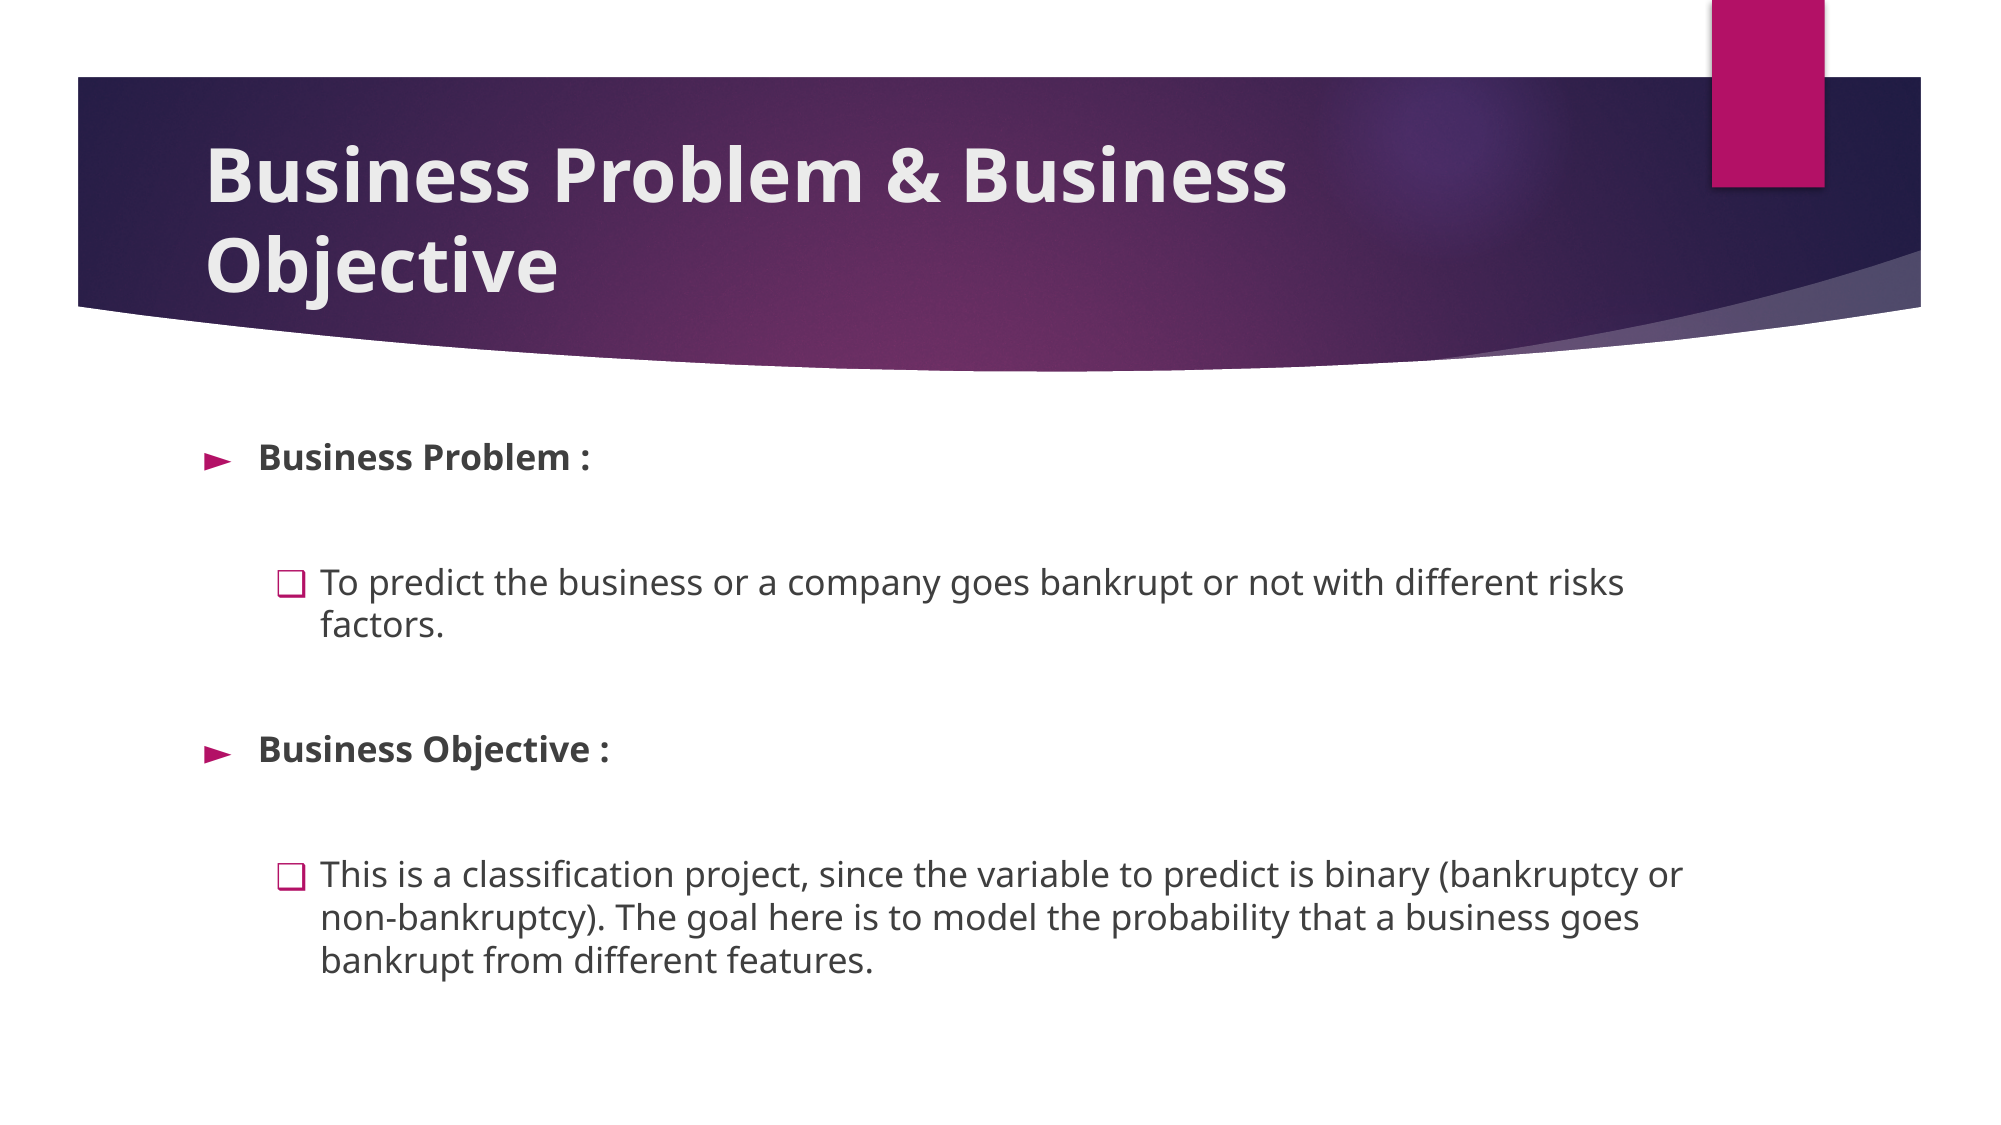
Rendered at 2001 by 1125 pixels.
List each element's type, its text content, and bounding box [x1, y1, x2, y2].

list Business Problem : To predict the business or a company goes bankrupt or not with different risks factors. Business Objective : This is a classification project, since the variable to predict is binary (bankruptcy or non-bankruptcy). The goal here is to model the probability that a business goes bankrupt from different features. [189, 427, 1703, 990]
picture [79, 78, 1920, 371]
title Business Problem & Business Objective [189, 159, 1627, 276]
